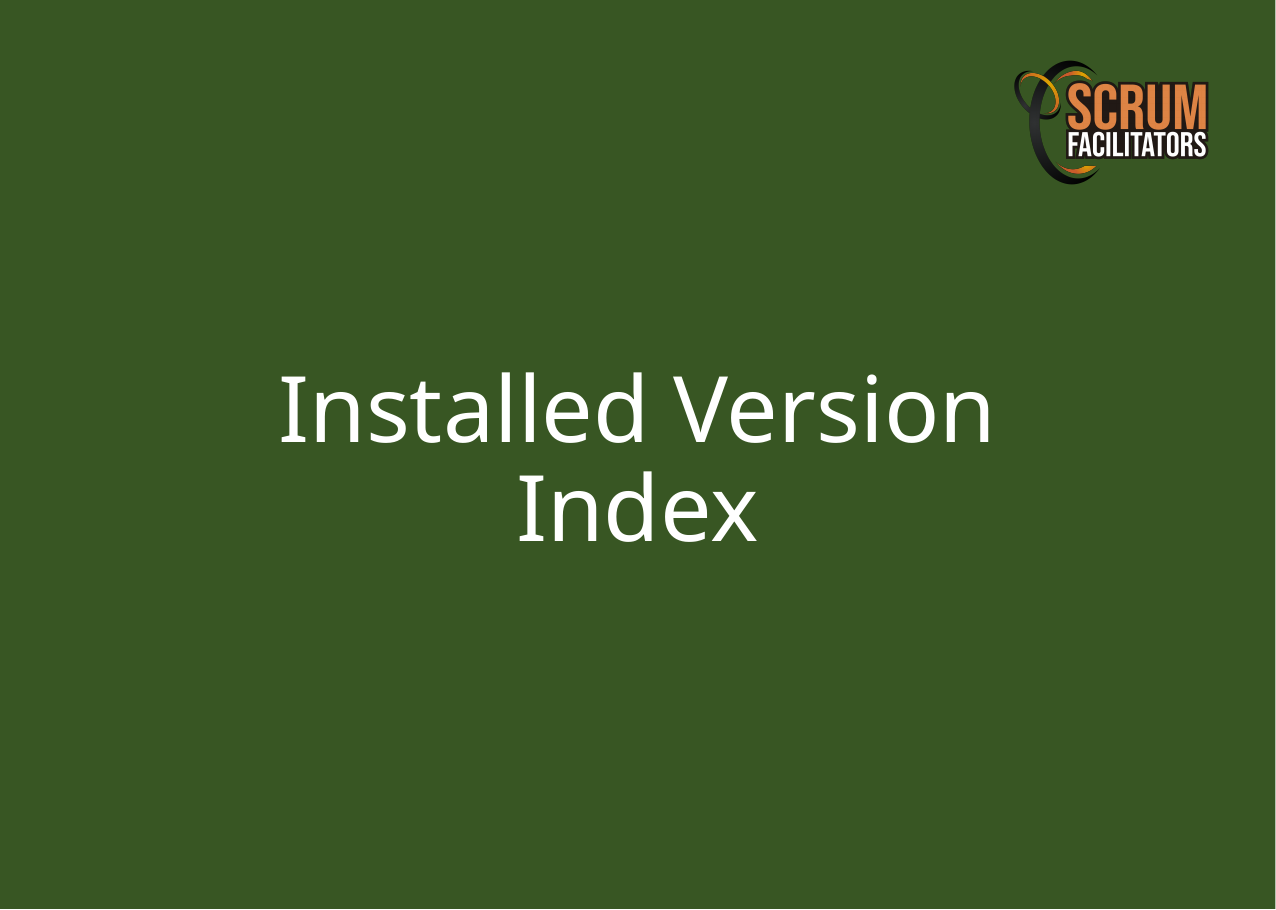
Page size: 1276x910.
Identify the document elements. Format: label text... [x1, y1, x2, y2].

list Installed Version Index [132, 291, 1143, 618]
picture [1011, 57, 1211, 187]
